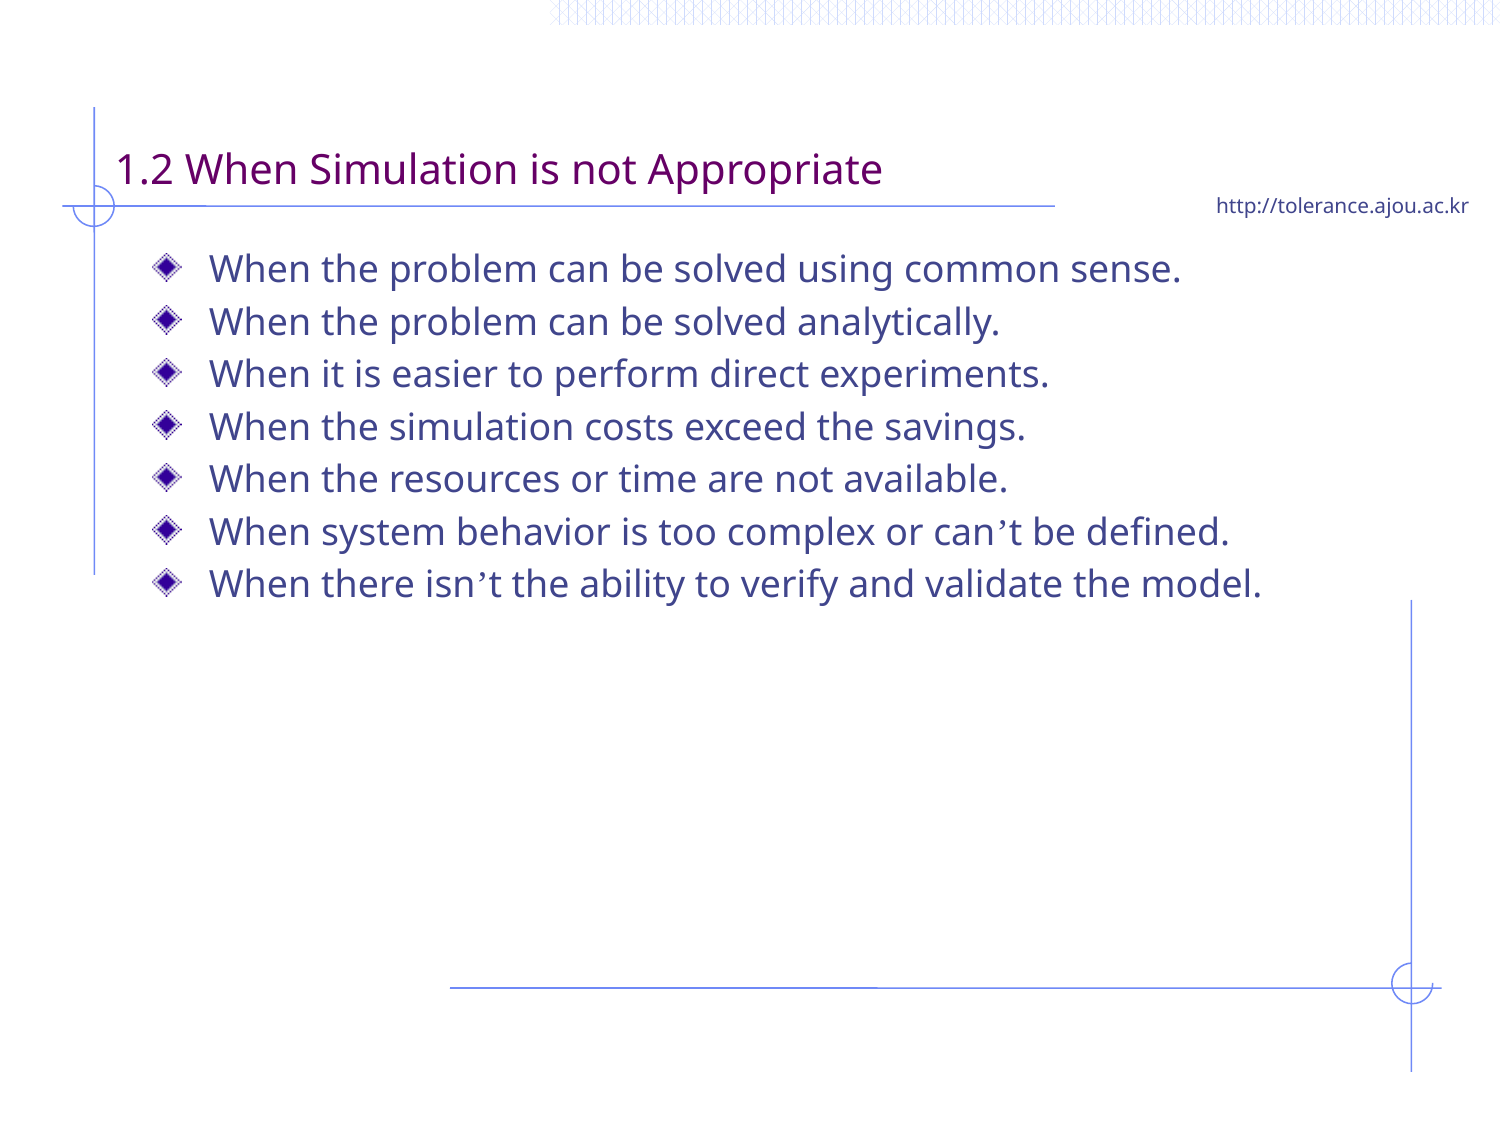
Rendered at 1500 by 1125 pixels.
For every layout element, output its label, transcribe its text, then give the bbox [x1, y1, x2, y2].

title 1.2 When Simulation is not Appropriate [99, 99, 1163, 201]
picture [152, 305, 182, 335]
picture [152, 568, 182, 597]
picture [152, 463, 182, 492]
picture [152, 358, 182, 387]
picture [152, 253, 182, 282]
picture [152, 515, 182, 545]
picture [152, 410, 182, 440]
list When the problem can be solved using common sense. When the problem can be solved analytically. When it is easier to perform direct experiments. When the simulation costs exceed the savings. When the resources or time are not available. When system behavior is too complex or can’t be defined. When there isn’t the ability to verify and validate the model. [137, 237, 1413, 988]
